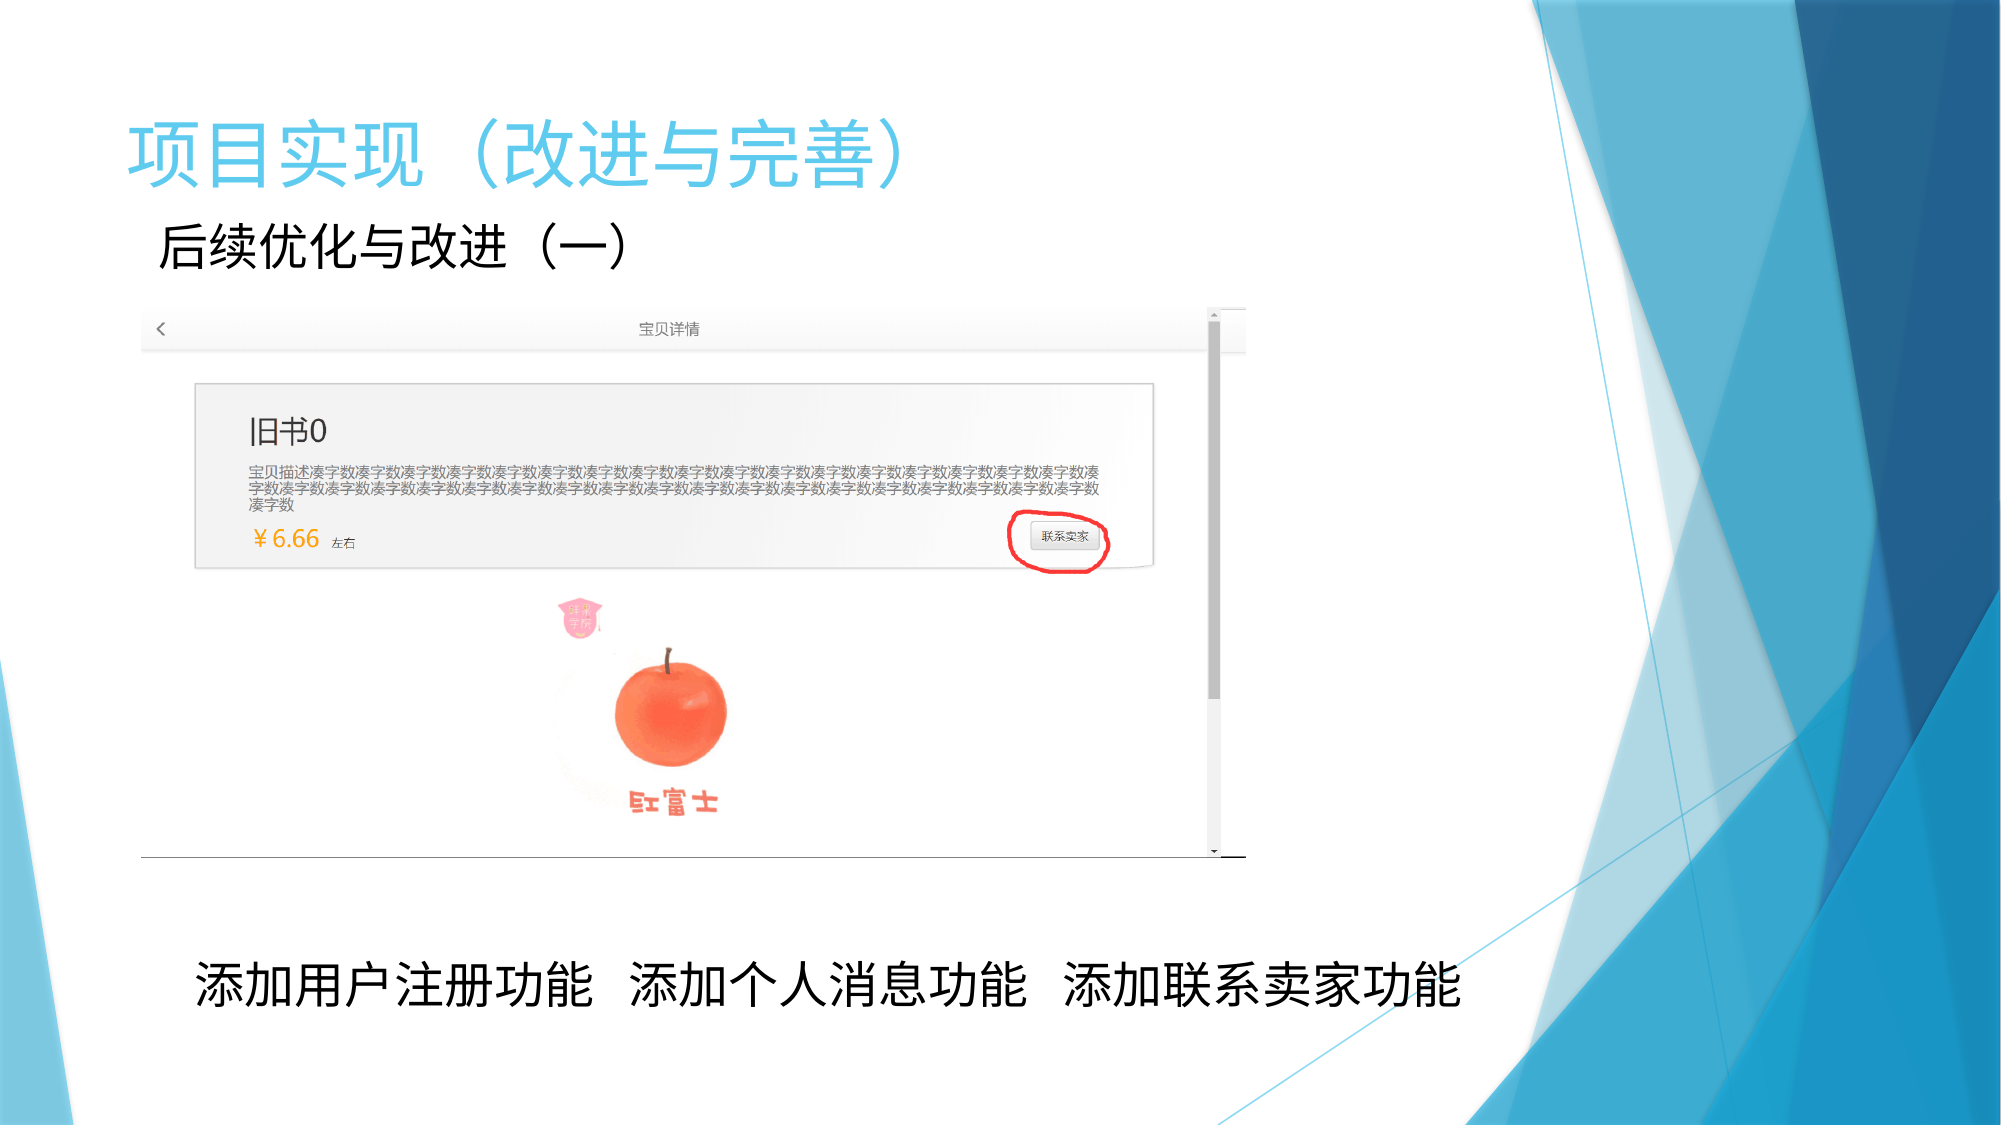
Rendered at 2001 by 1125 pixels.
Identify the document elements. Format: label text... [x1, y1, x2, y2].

text_box 添加联系卖家功能 [1048, 945, 1478, 1021]
picture [140, 306, 1247, 859]
text_box 添加个人消息功能 [613, 945, 1044, 1021]
text_box 添加用户注册功能 [179, 945, 610, 1021]
title 项目实现（改进与完善） [111, 99, 1522, 193]
text_box 后续优化与改进（一） [143, 208, 674, 283]
